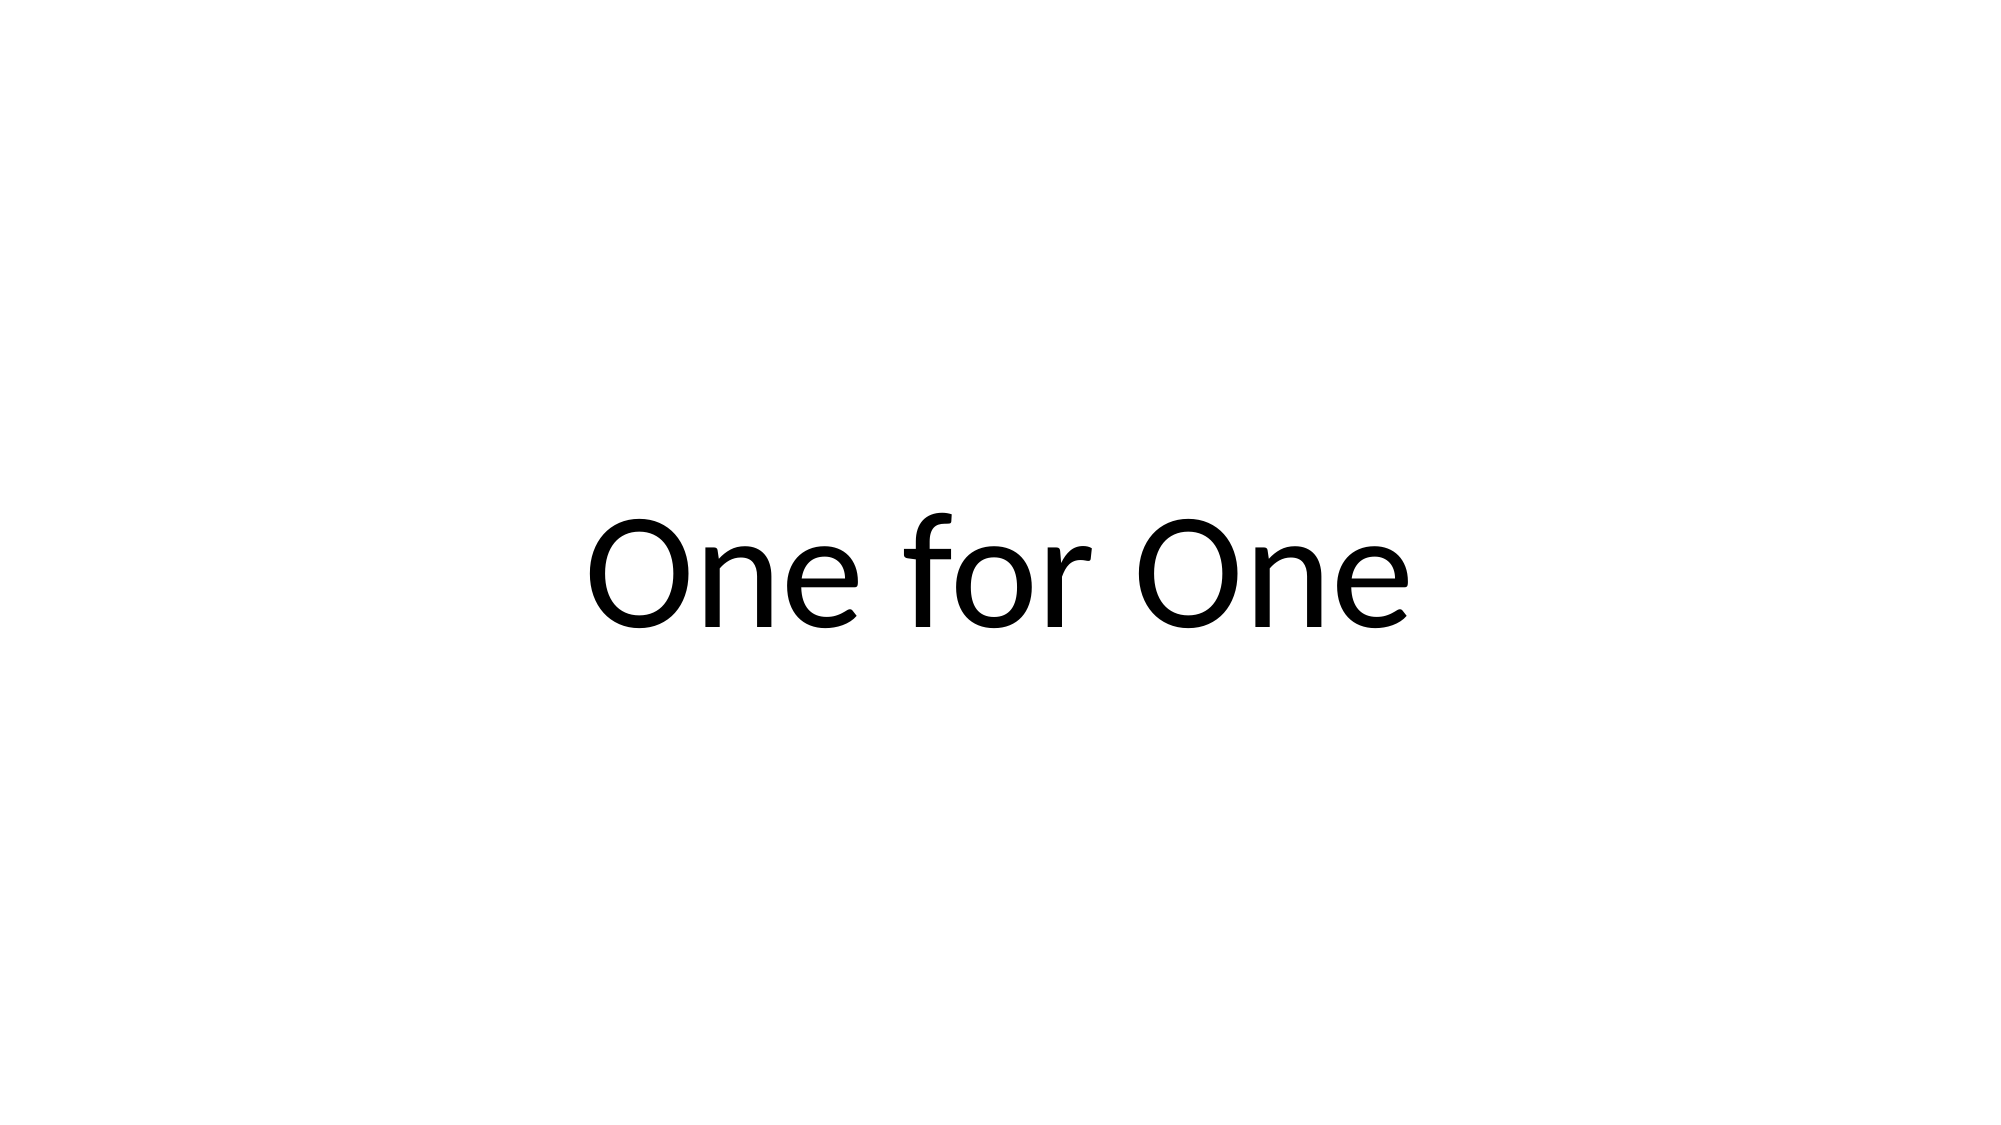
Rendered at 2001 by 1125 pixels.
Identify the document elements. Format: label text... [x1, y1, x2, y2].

text_box One for One [569, 453, 1431, 669]
